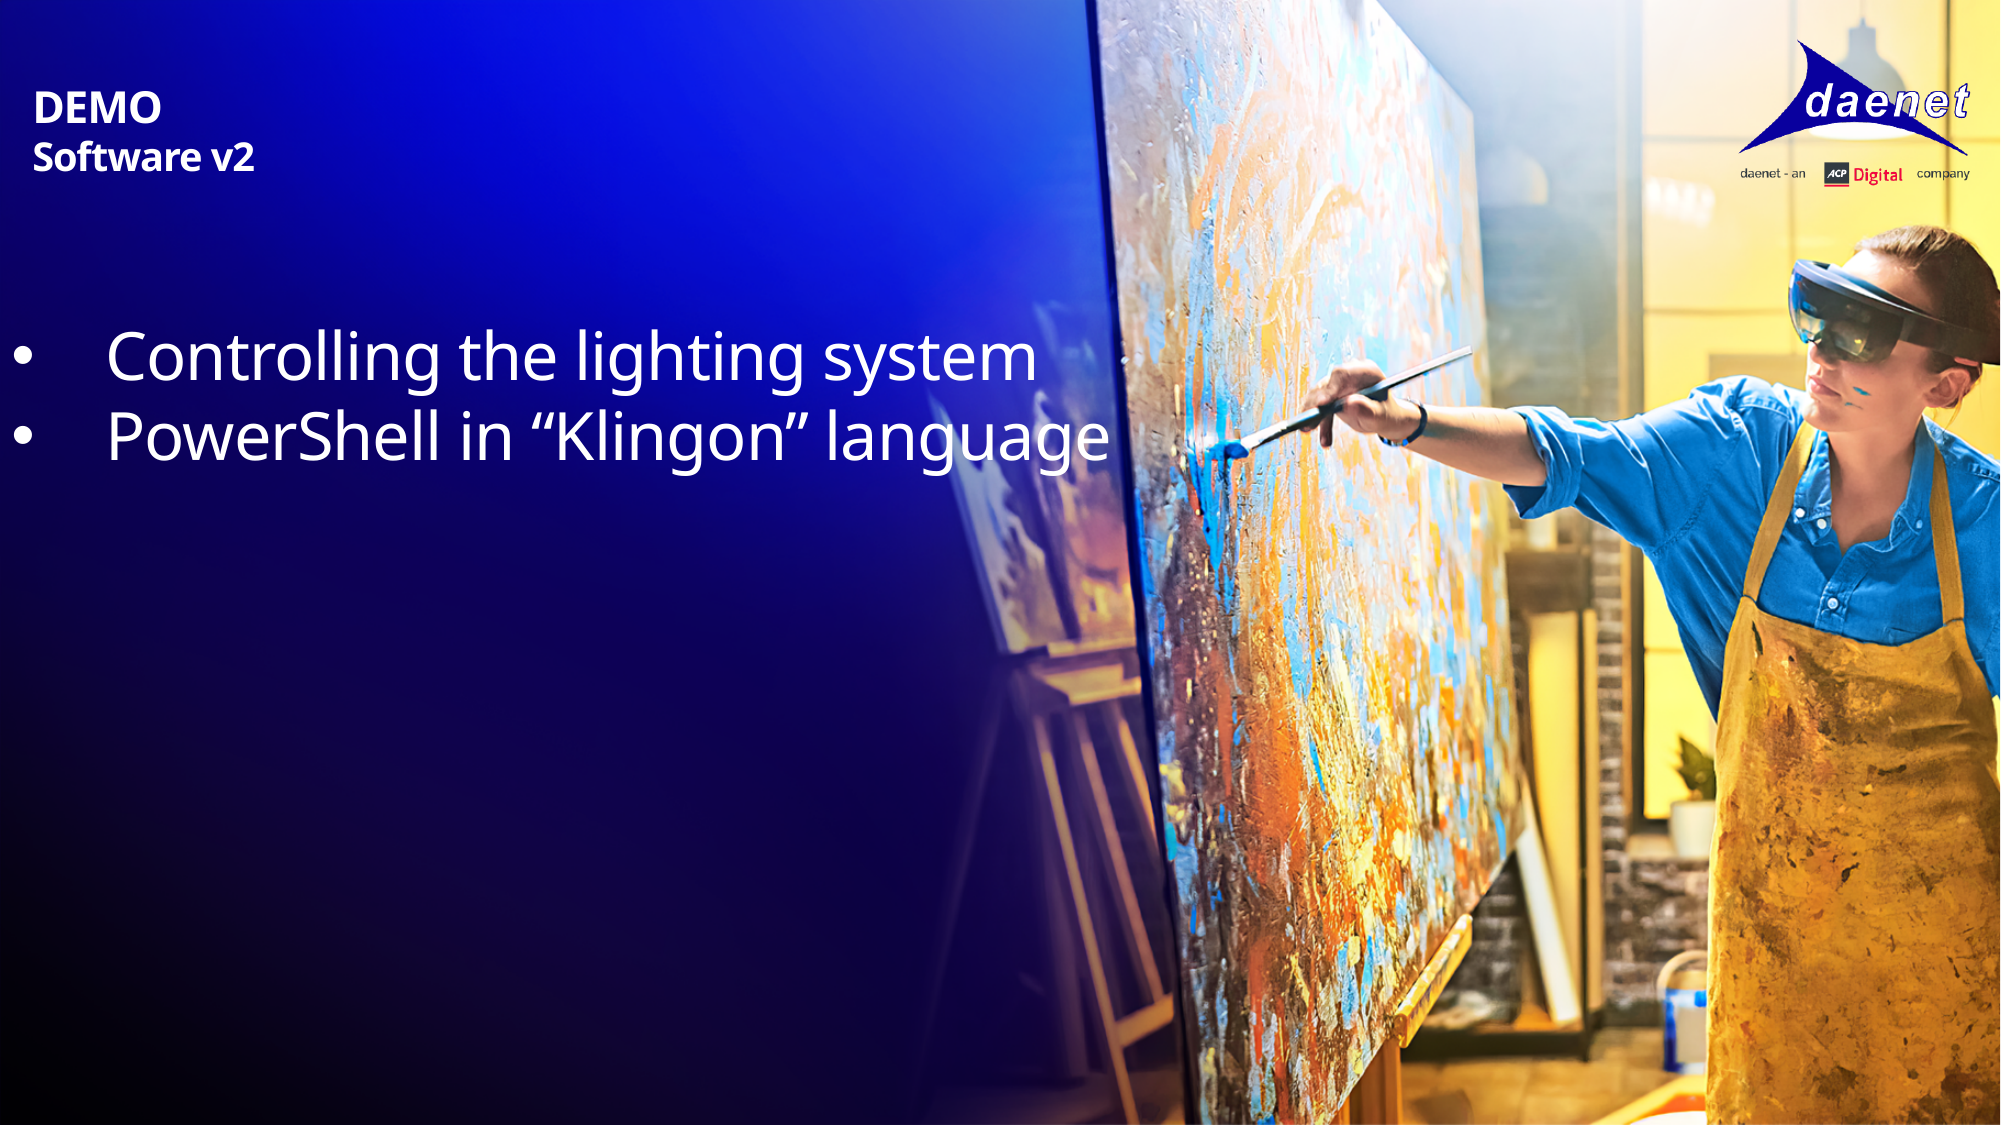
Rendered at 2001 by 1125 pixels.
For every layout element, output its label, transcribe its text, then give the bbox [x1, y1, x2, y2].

text_box Controlling the lighting system PowerShell in “Klingon” language [11, 314, 1134, 475]
picture [0, 0, 2001, 1125]
title DEMO Software v2 [32, 78, 738, 180]
